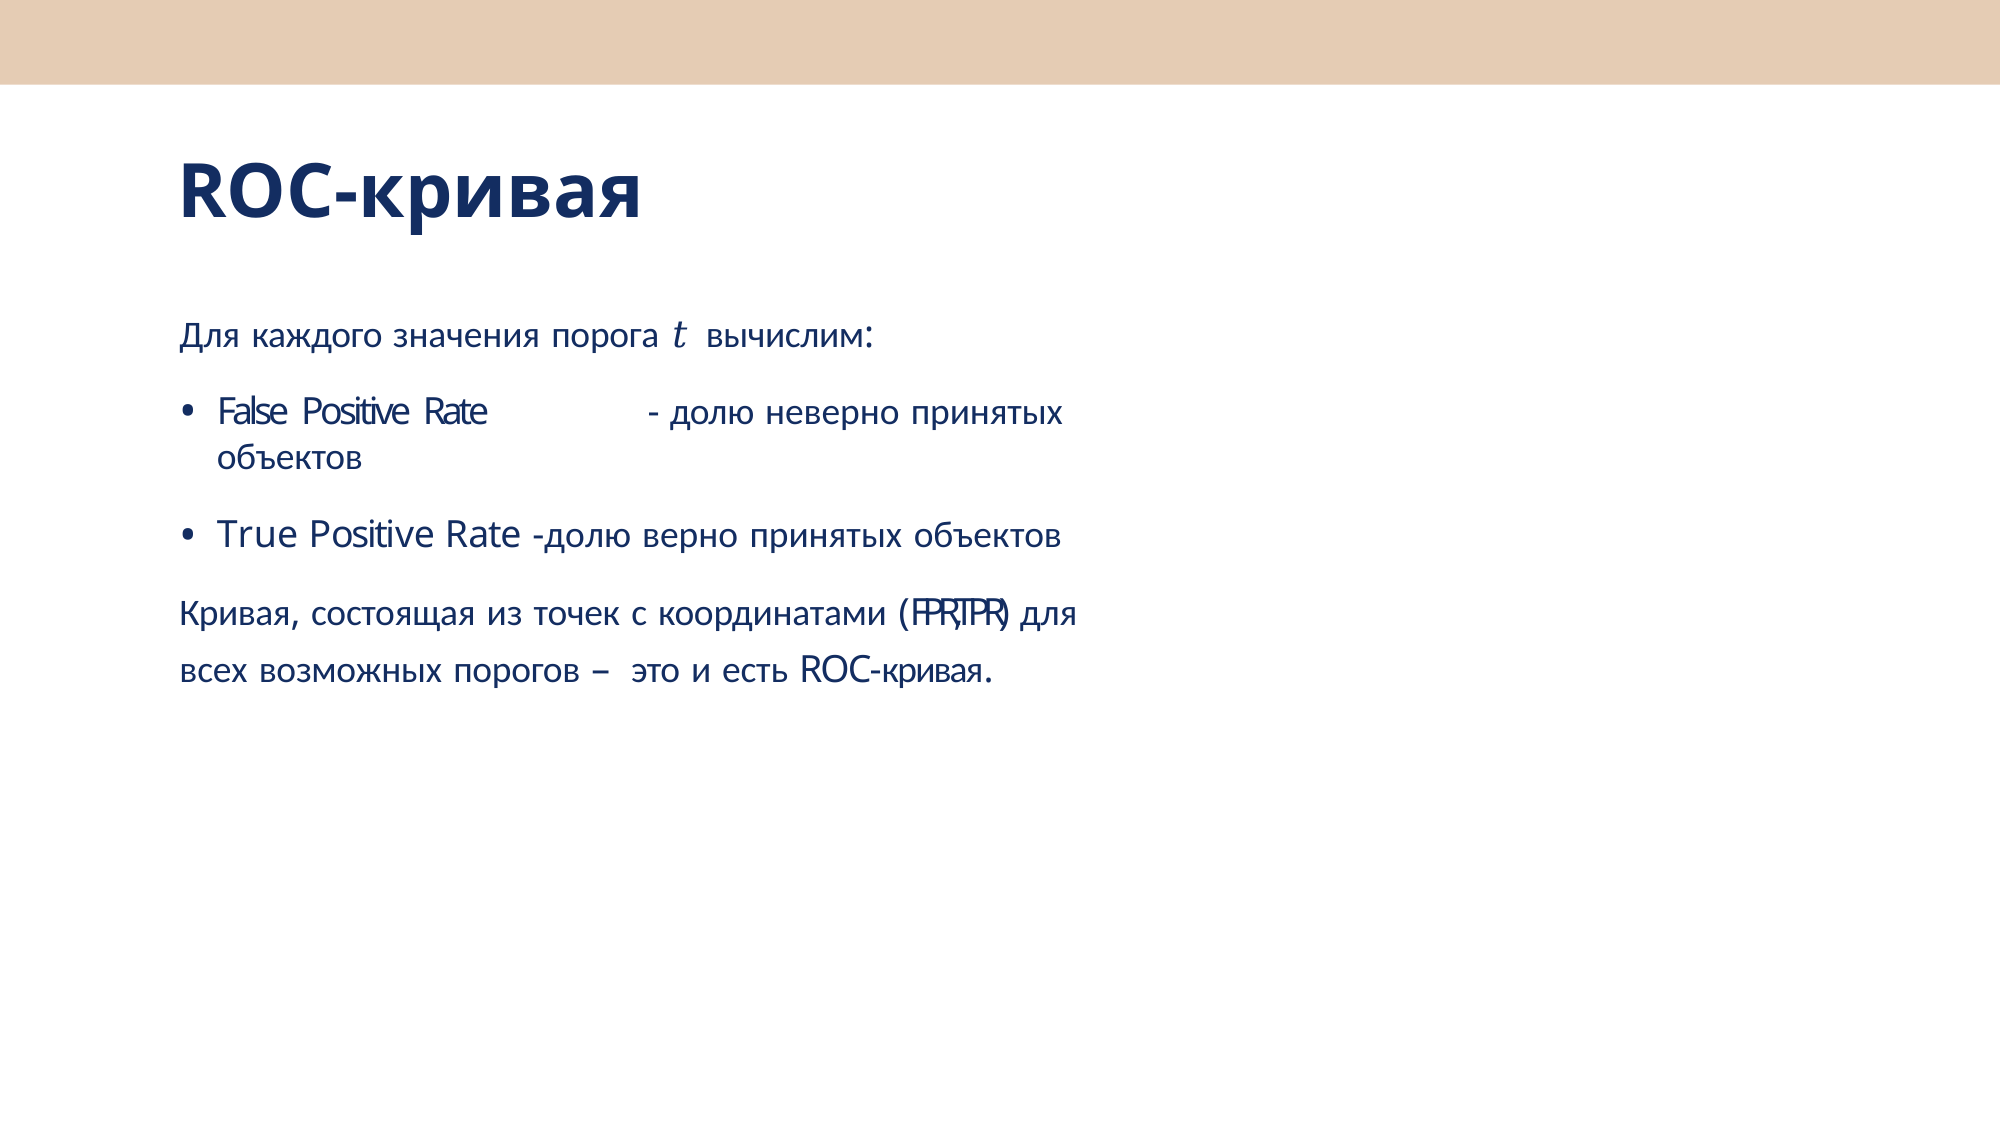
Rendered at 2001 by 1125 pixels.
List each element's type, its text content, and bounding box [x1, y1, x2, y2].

text_box Для каждого значения порога 𝑡 вычислим: False Positive Rate - долю неверно принятых объектов True Positive Rate -долю верно принятых объектов Кривая, состоящая из точек с координатами (FPR,TPR) для всех возможных порогов – это и есть ROC-кривая. [162, 302, 1163, 698]
text_box ROC-кривая [162, 84, 1888, 303]
